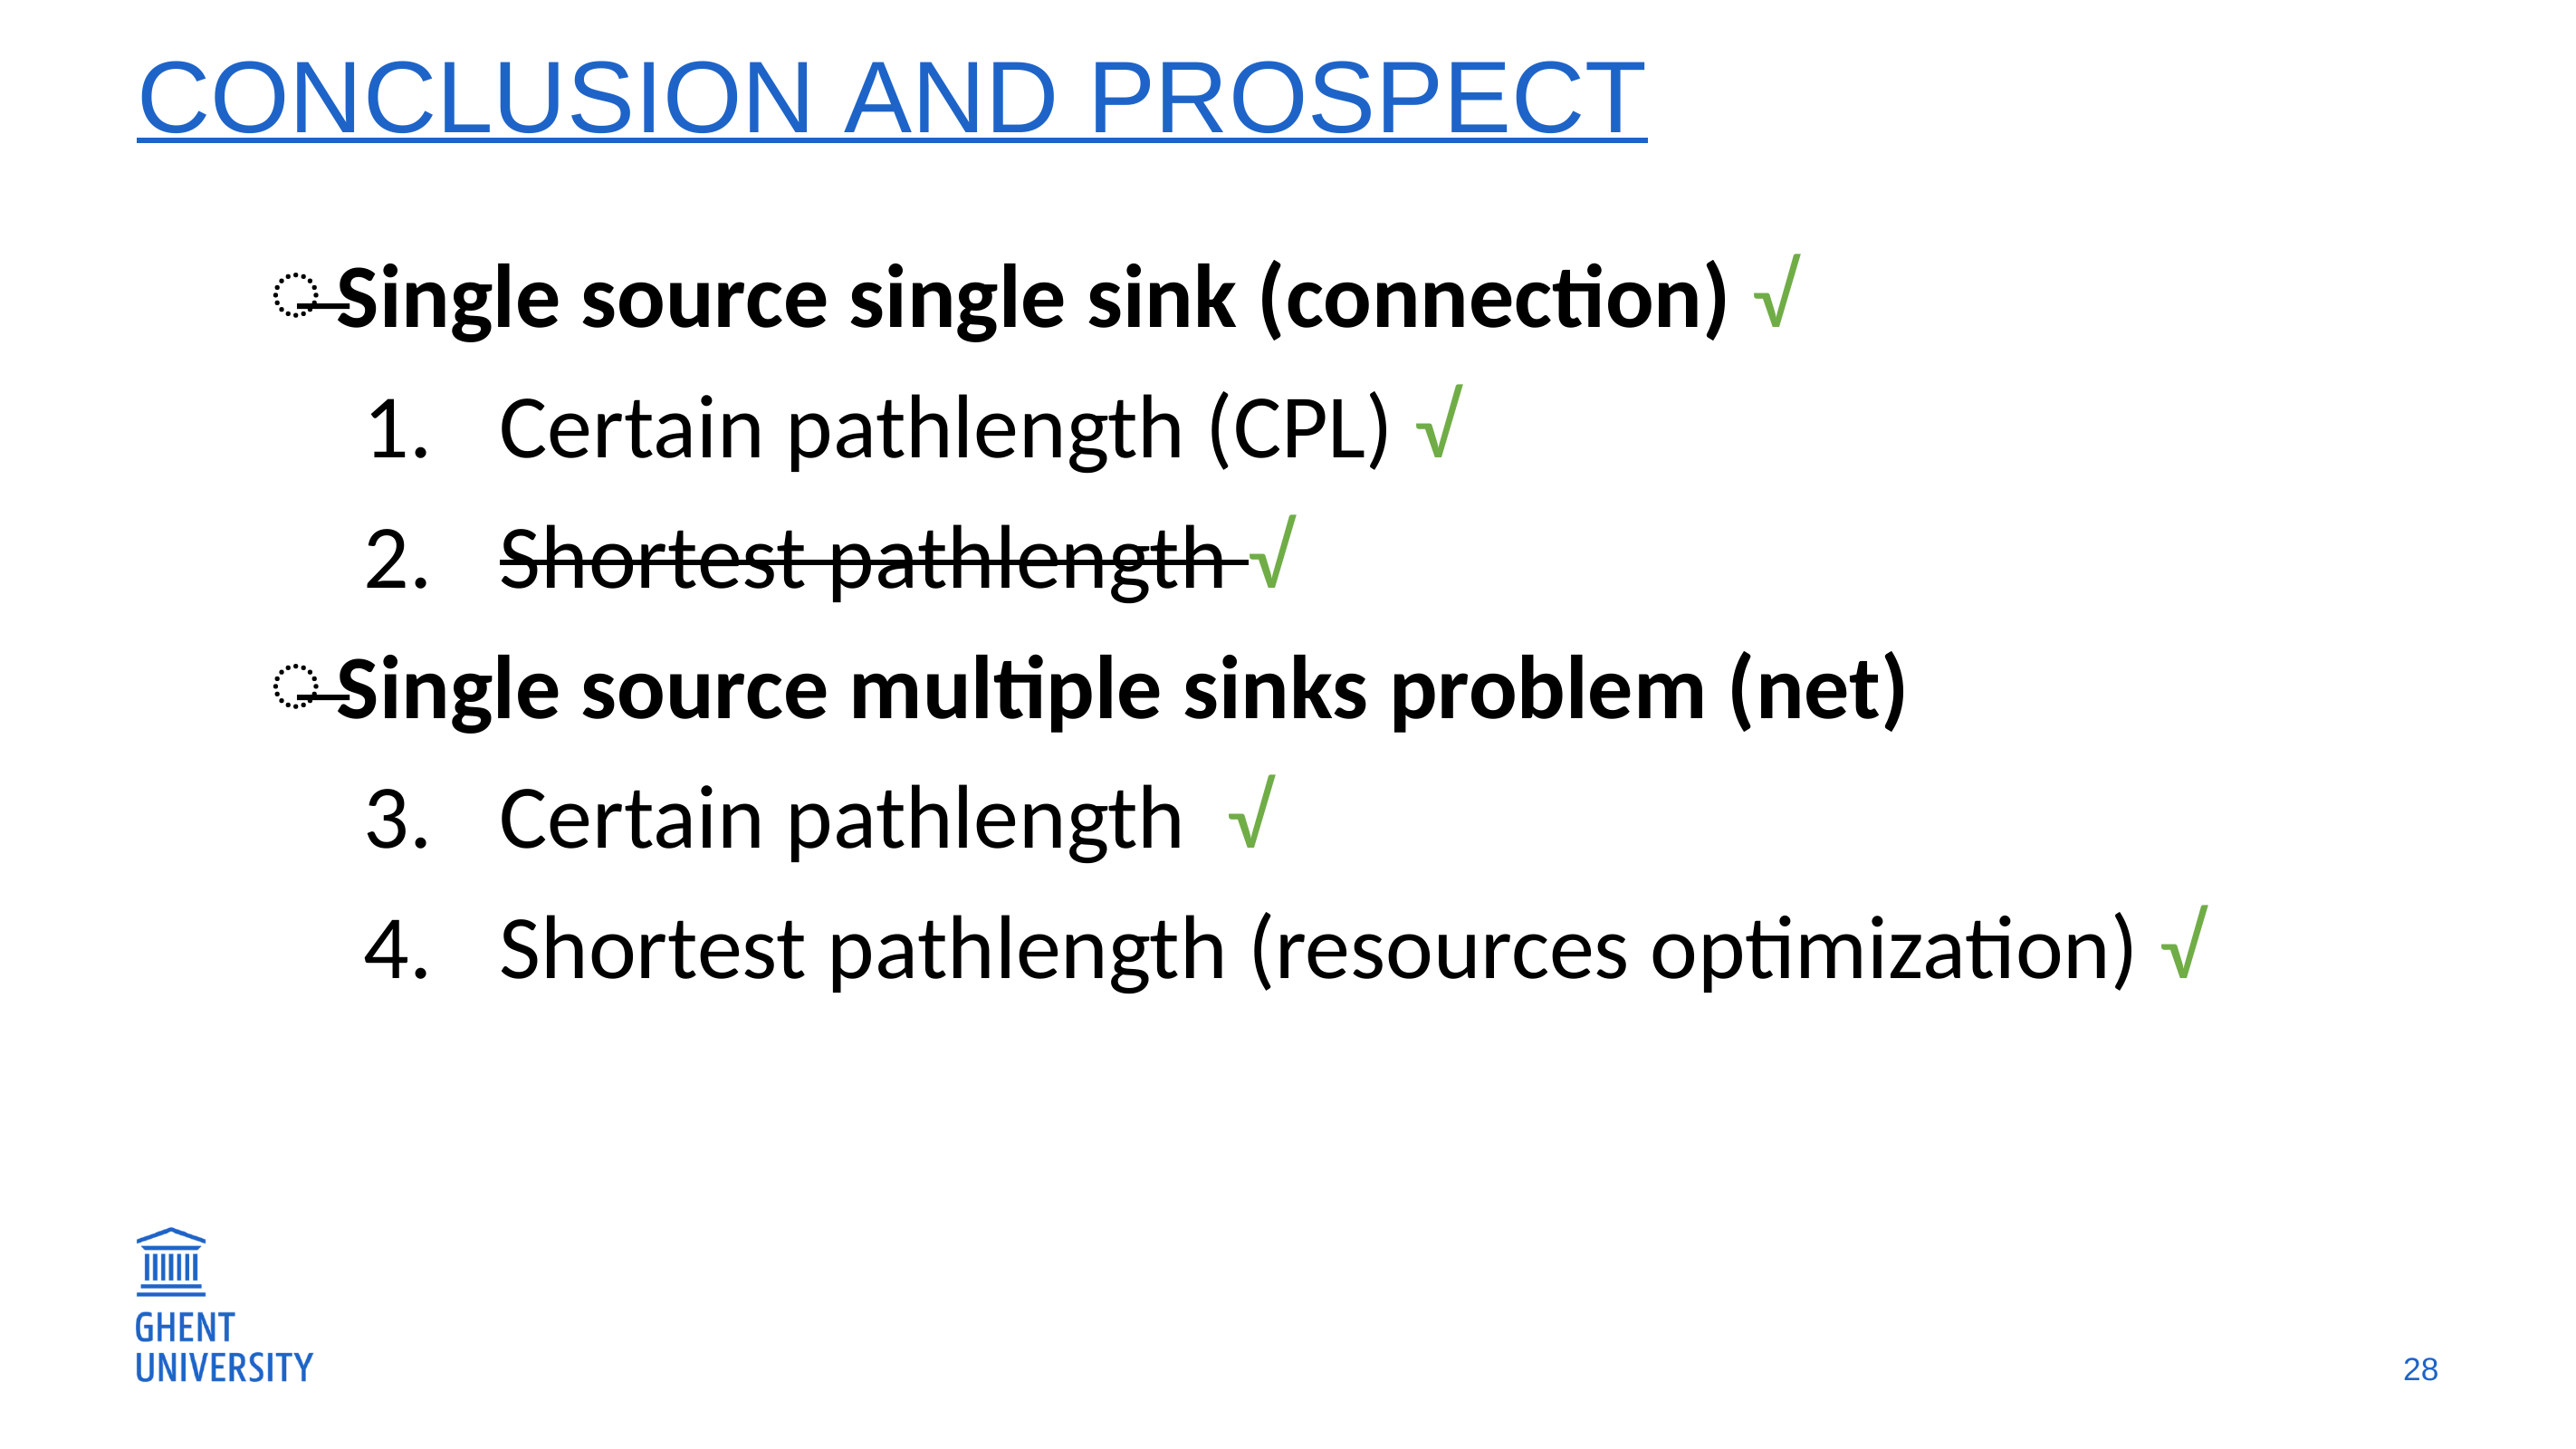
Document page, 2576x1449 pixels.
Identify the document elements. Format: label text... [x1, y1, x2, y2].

title Conclusion and prospect [123, 37, 2456, 166]
slide_number 28 [2315, 1360, 2453, 1407]
text_box Single source single sink (connection) √ Certain pathlength (CPL) √ Shortest pathlength √ Single source multiple sinks problem (net) Certain pathlength √ Shortest pathlength (resources optimization) √ [243, 207, 2576, 1360]
picture [68, 1175, 411, 1449]
